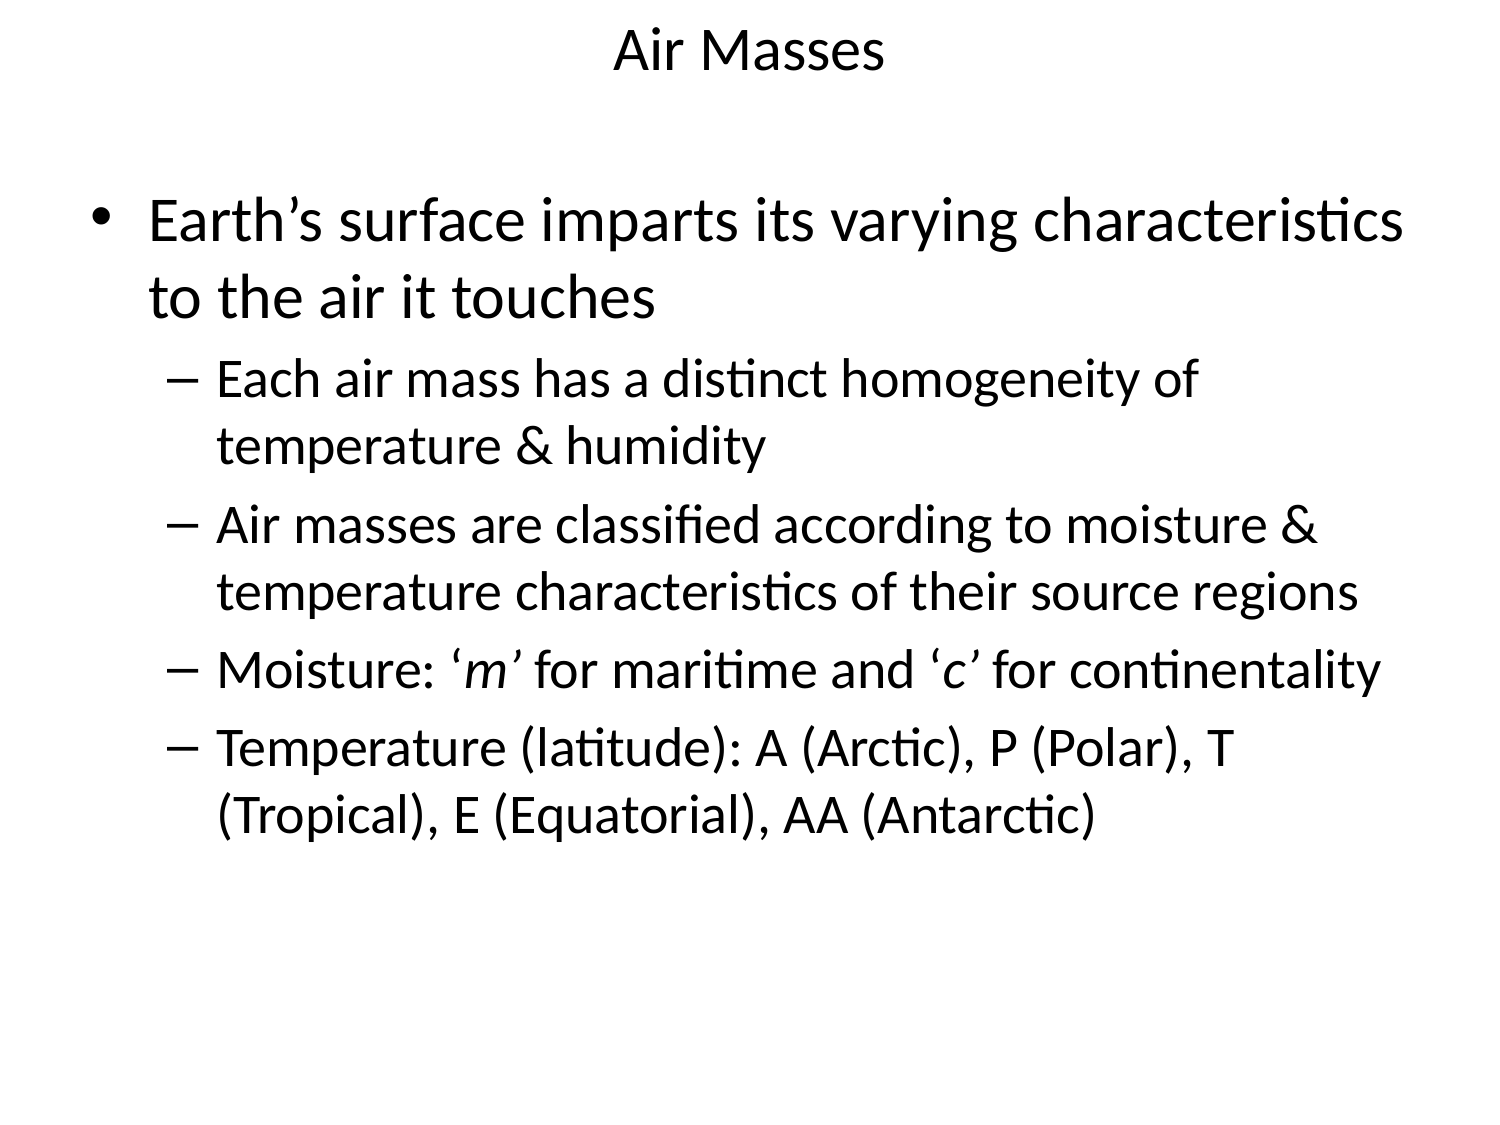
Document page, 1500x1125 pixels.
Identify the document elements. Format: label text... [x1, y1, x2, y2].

title Air Masses [75, 0, 1425, 91]
list Earth’s surface imparts its varying characteristics to the air it touches Each air mass has a distinct homogeneity of temperature & humidity Air masses are classified according to moisture & temperature characteristics of their source regions Moisture: ‘m’ for maritime and ‘c’ for continentality Temperature (latitude): A (Arctic), P (Polar), T (Tropical), E (Equatorial), AA (Antarctic) [75, 169, 1425, 913]
